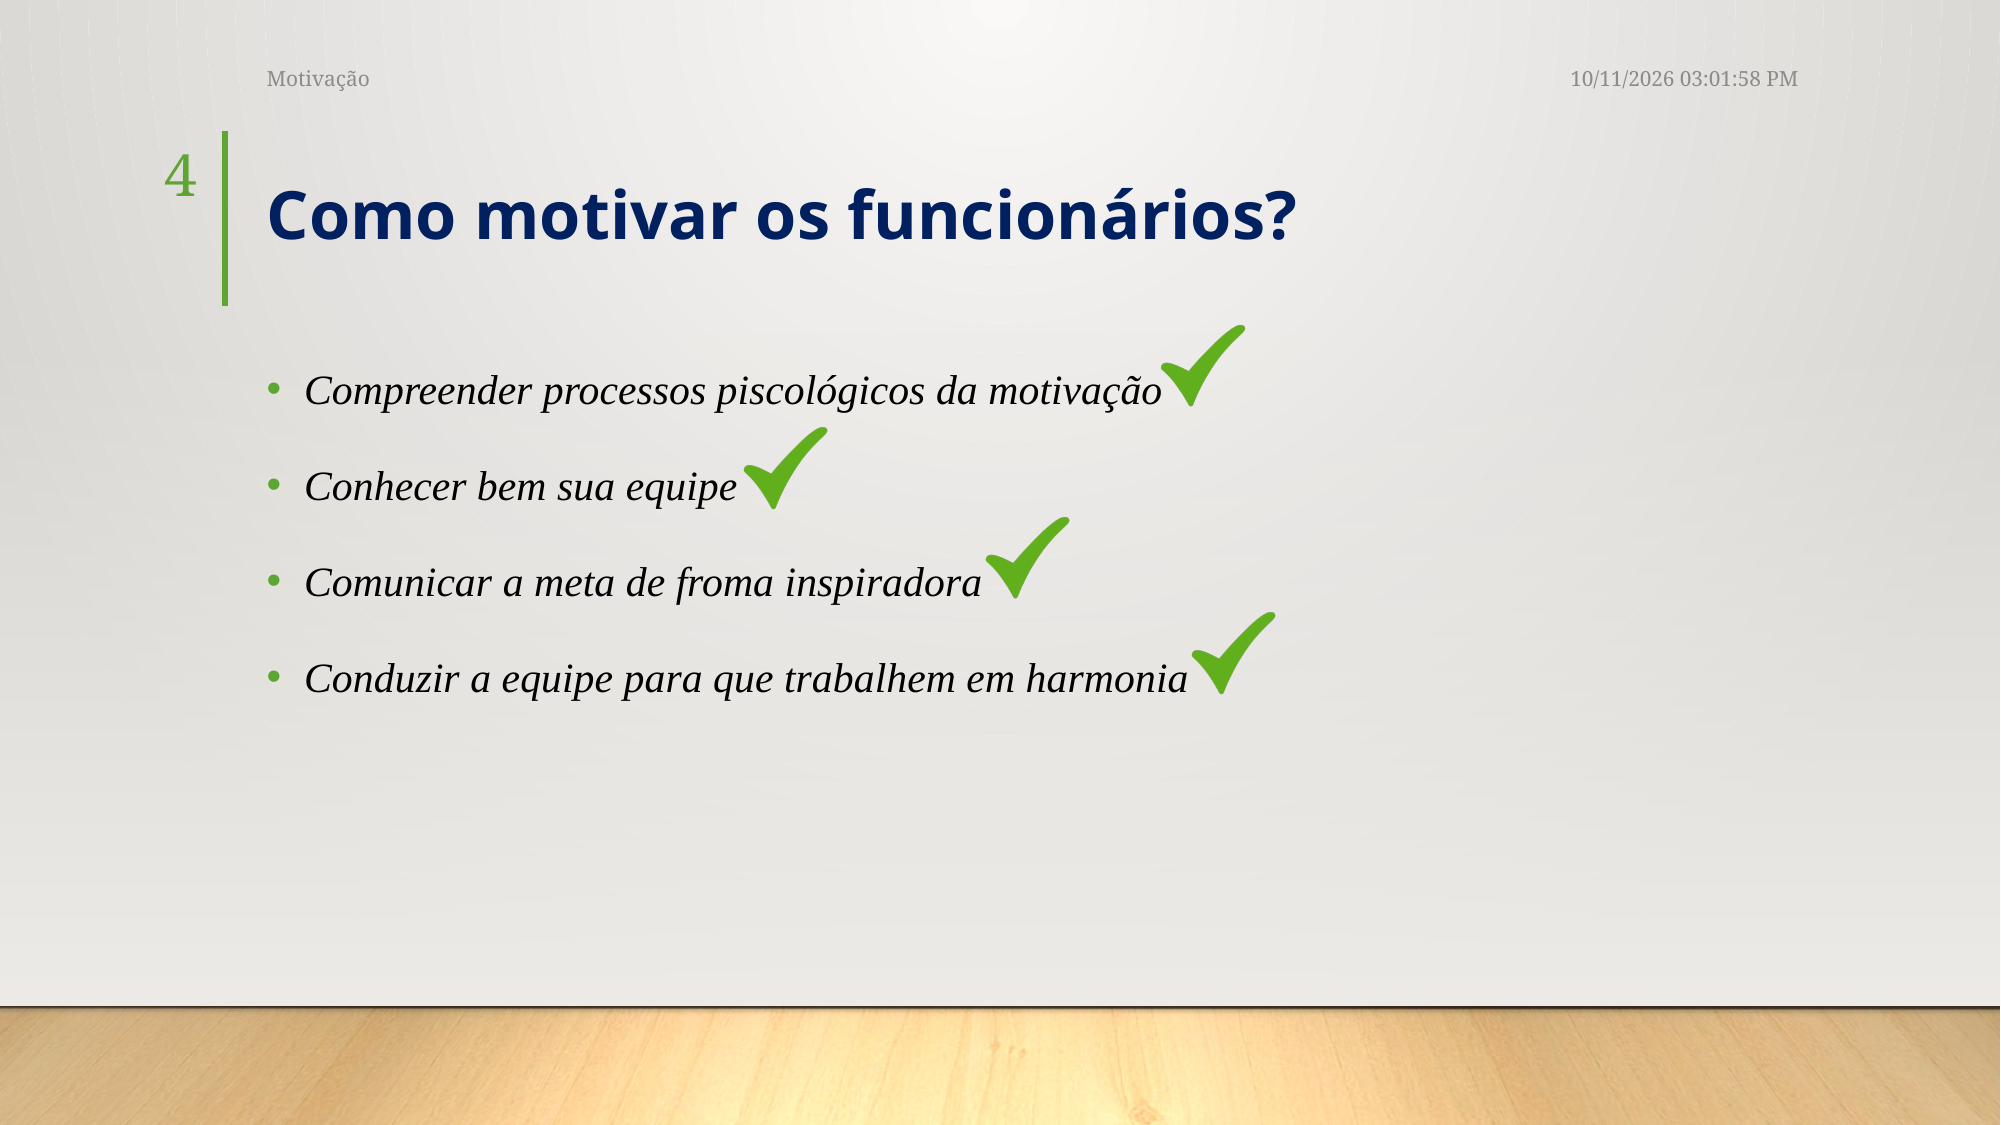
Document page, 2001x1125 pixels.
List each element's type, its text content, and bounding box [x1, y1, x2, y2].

title Como motivar os funcionários? [251, 131, 1814, 305]
picture [1157, 320, 1249, 410]
picture [0, 1006, 2000, 1125]
list Compreender processos piscológicos da motivação Conhecer bem sua equipe Comunicar a meta de froma inspiradora Conduzir a equipe para que trabalhem em harmonia [251, 330, 1814, 897]
footer Motivação [251, 54, 1213, 105]
slide_number 4 [78, 131, 212, 214]
picture [740, 423, 831, 513]
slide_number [1239, 54, 1814, 105]
picture [982, 512, 1074, 602]
picture [1188, 608, 1280, 698]
